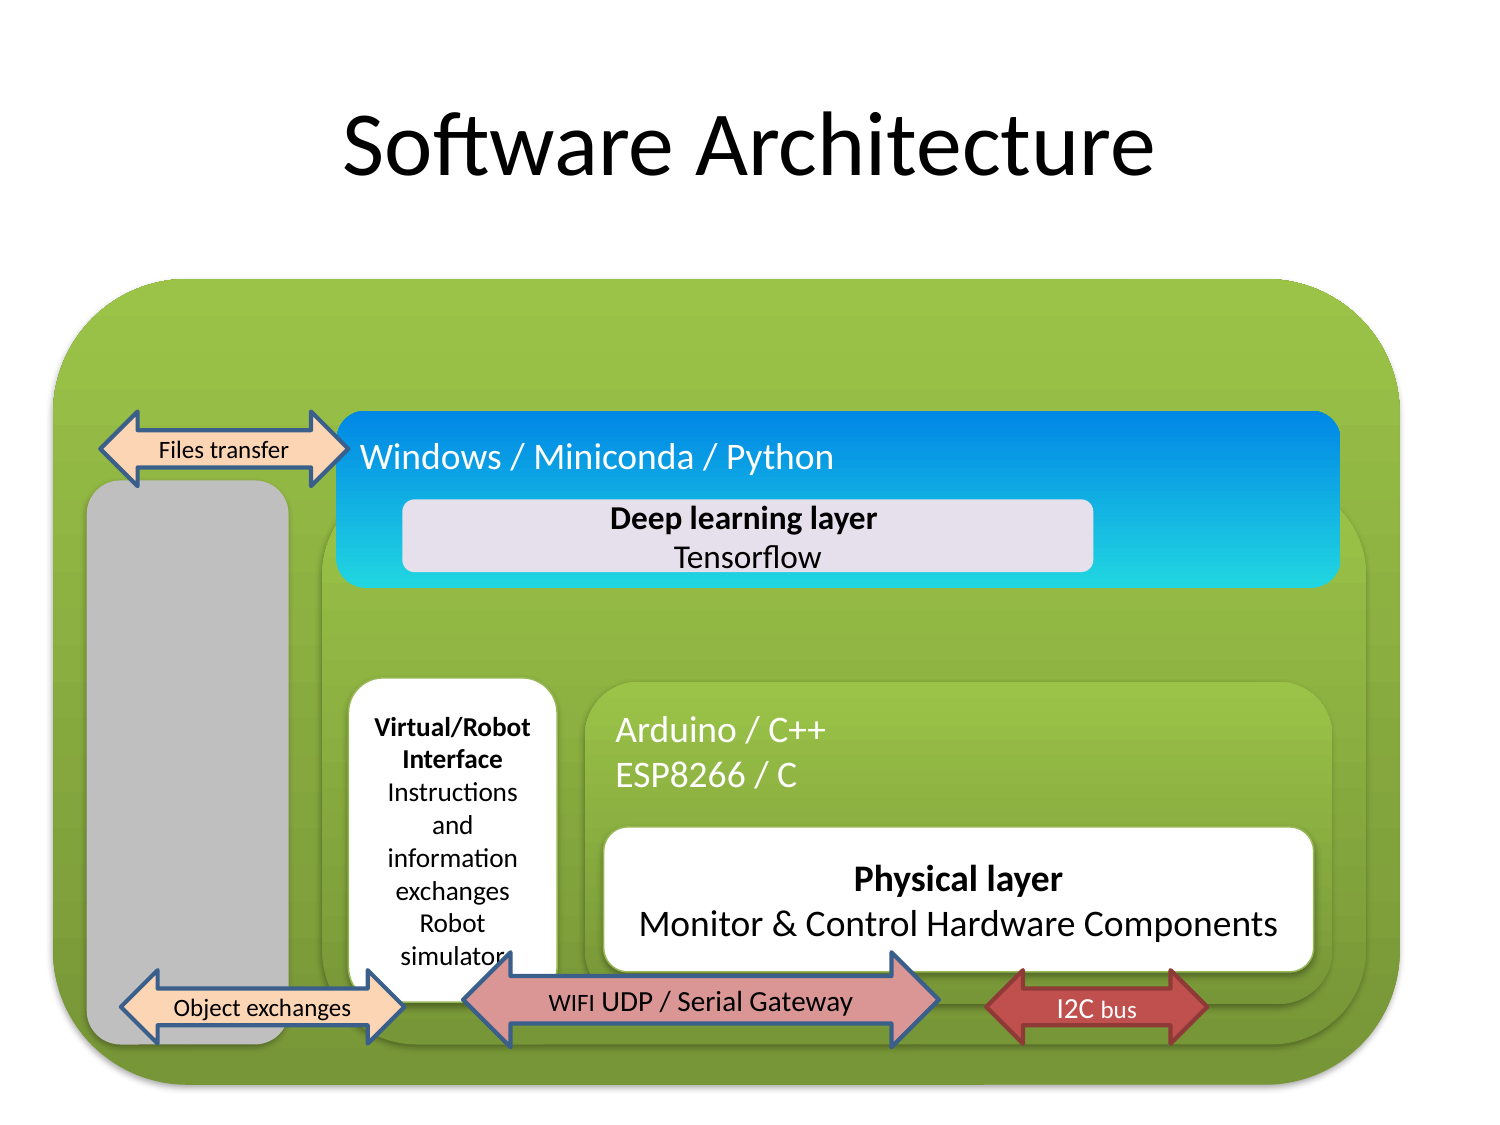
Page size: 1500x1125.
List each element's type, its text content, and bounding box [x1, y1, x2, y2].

title Software Architecture [75, 45, 1425, 233]
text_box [52, 278, 1400, 1085]
